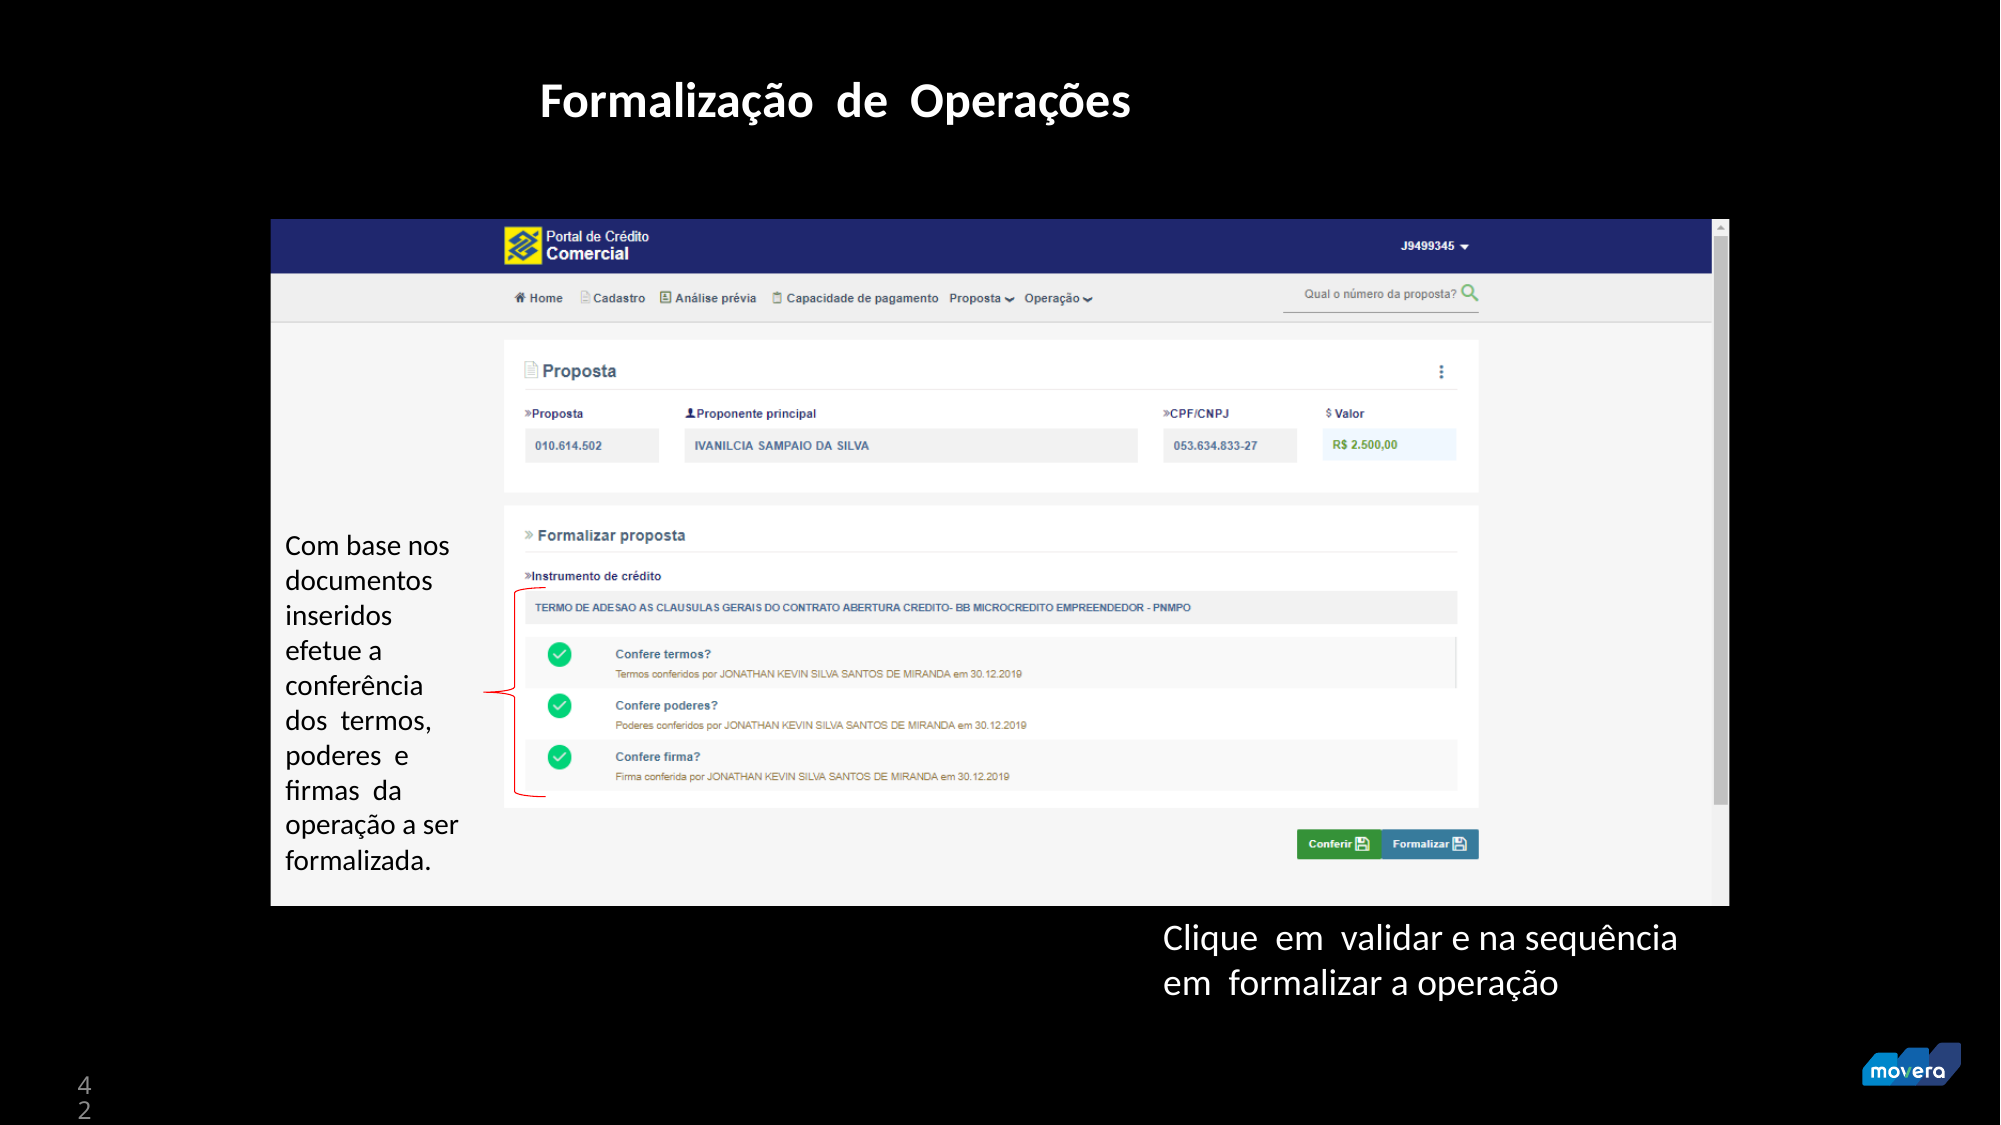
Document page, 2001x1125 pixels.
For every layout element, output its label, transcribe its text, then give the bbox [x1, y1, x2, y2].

text_box Clique em validar e na sequência em formalizar a operação [1148, 906, 1730, 1010]
text_box [1624, 968, 1984, 1118]
picture [270, 219, 1730, 906]
picture [1862, 1042, 1962, 1086]
picture [1872, 1067, 1886, 1077]
slide_number 42 [68, 1007, 106, 1125]
text_box Formalização de Operações [514, 59, 1525, 135]
